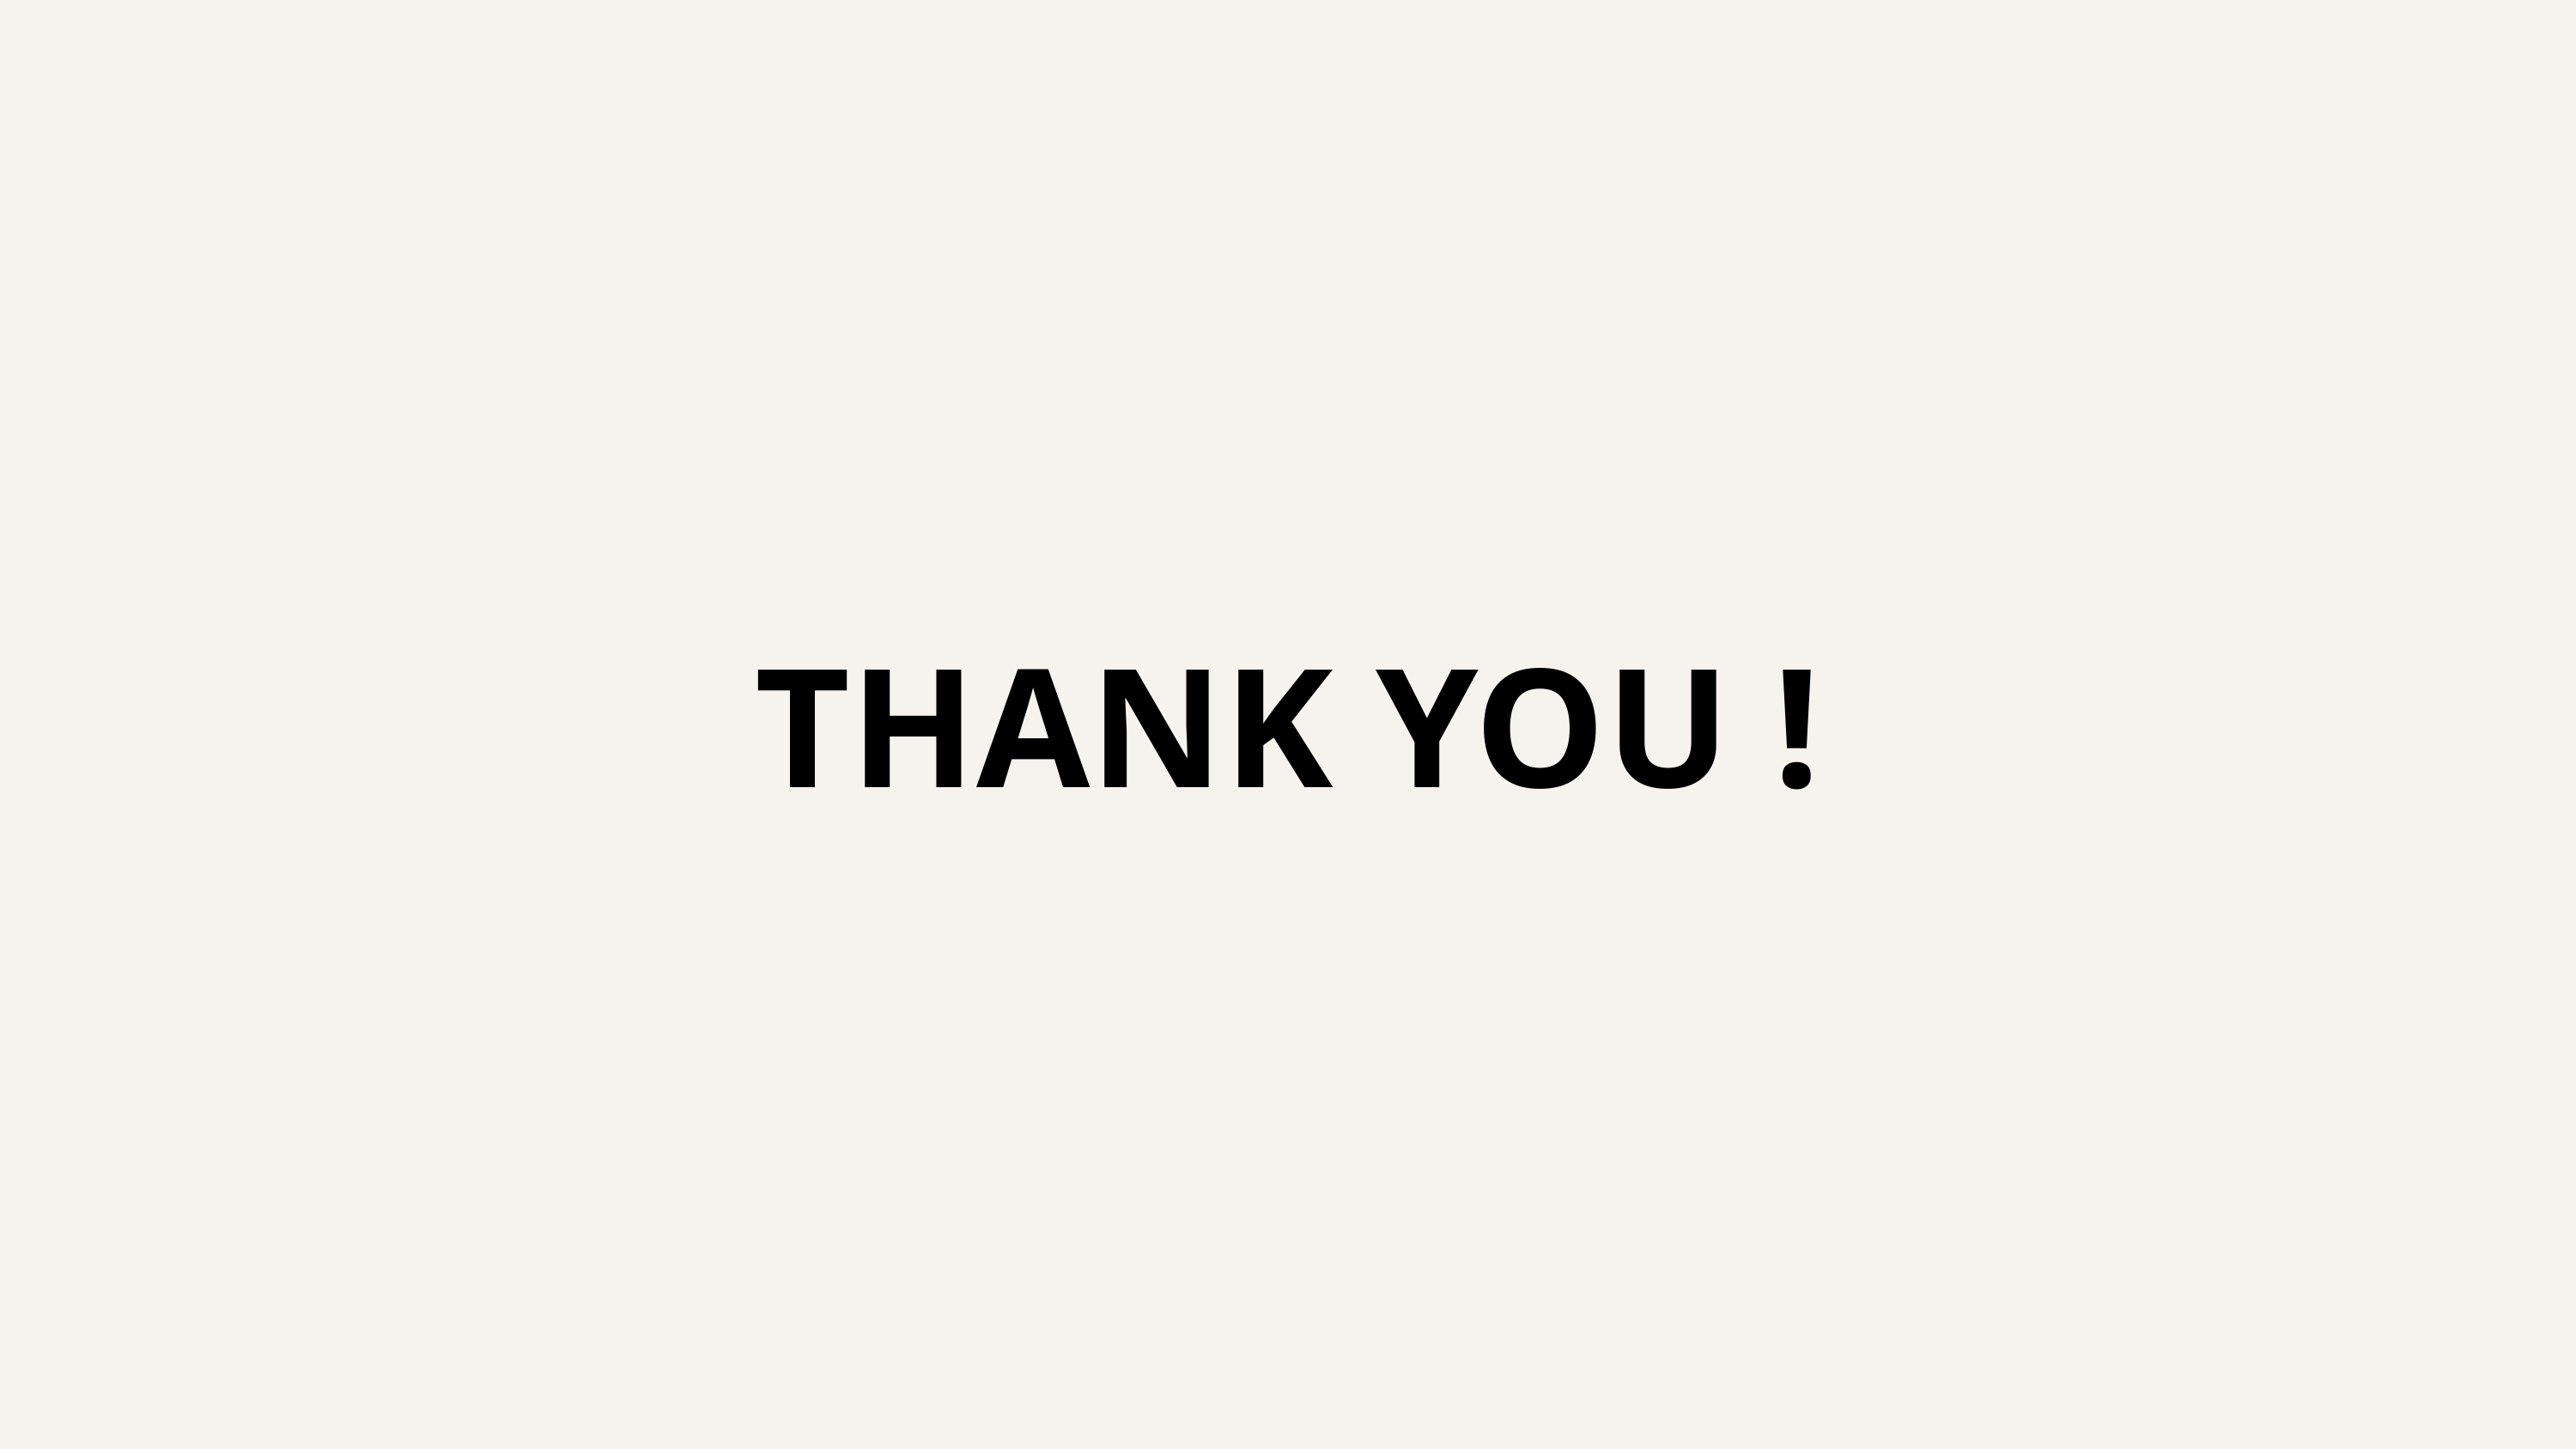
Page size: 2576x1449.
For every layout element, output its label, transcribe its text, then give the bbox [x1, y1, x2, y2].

text_box THANK YOU ! [754, 590, 1822, 821]
